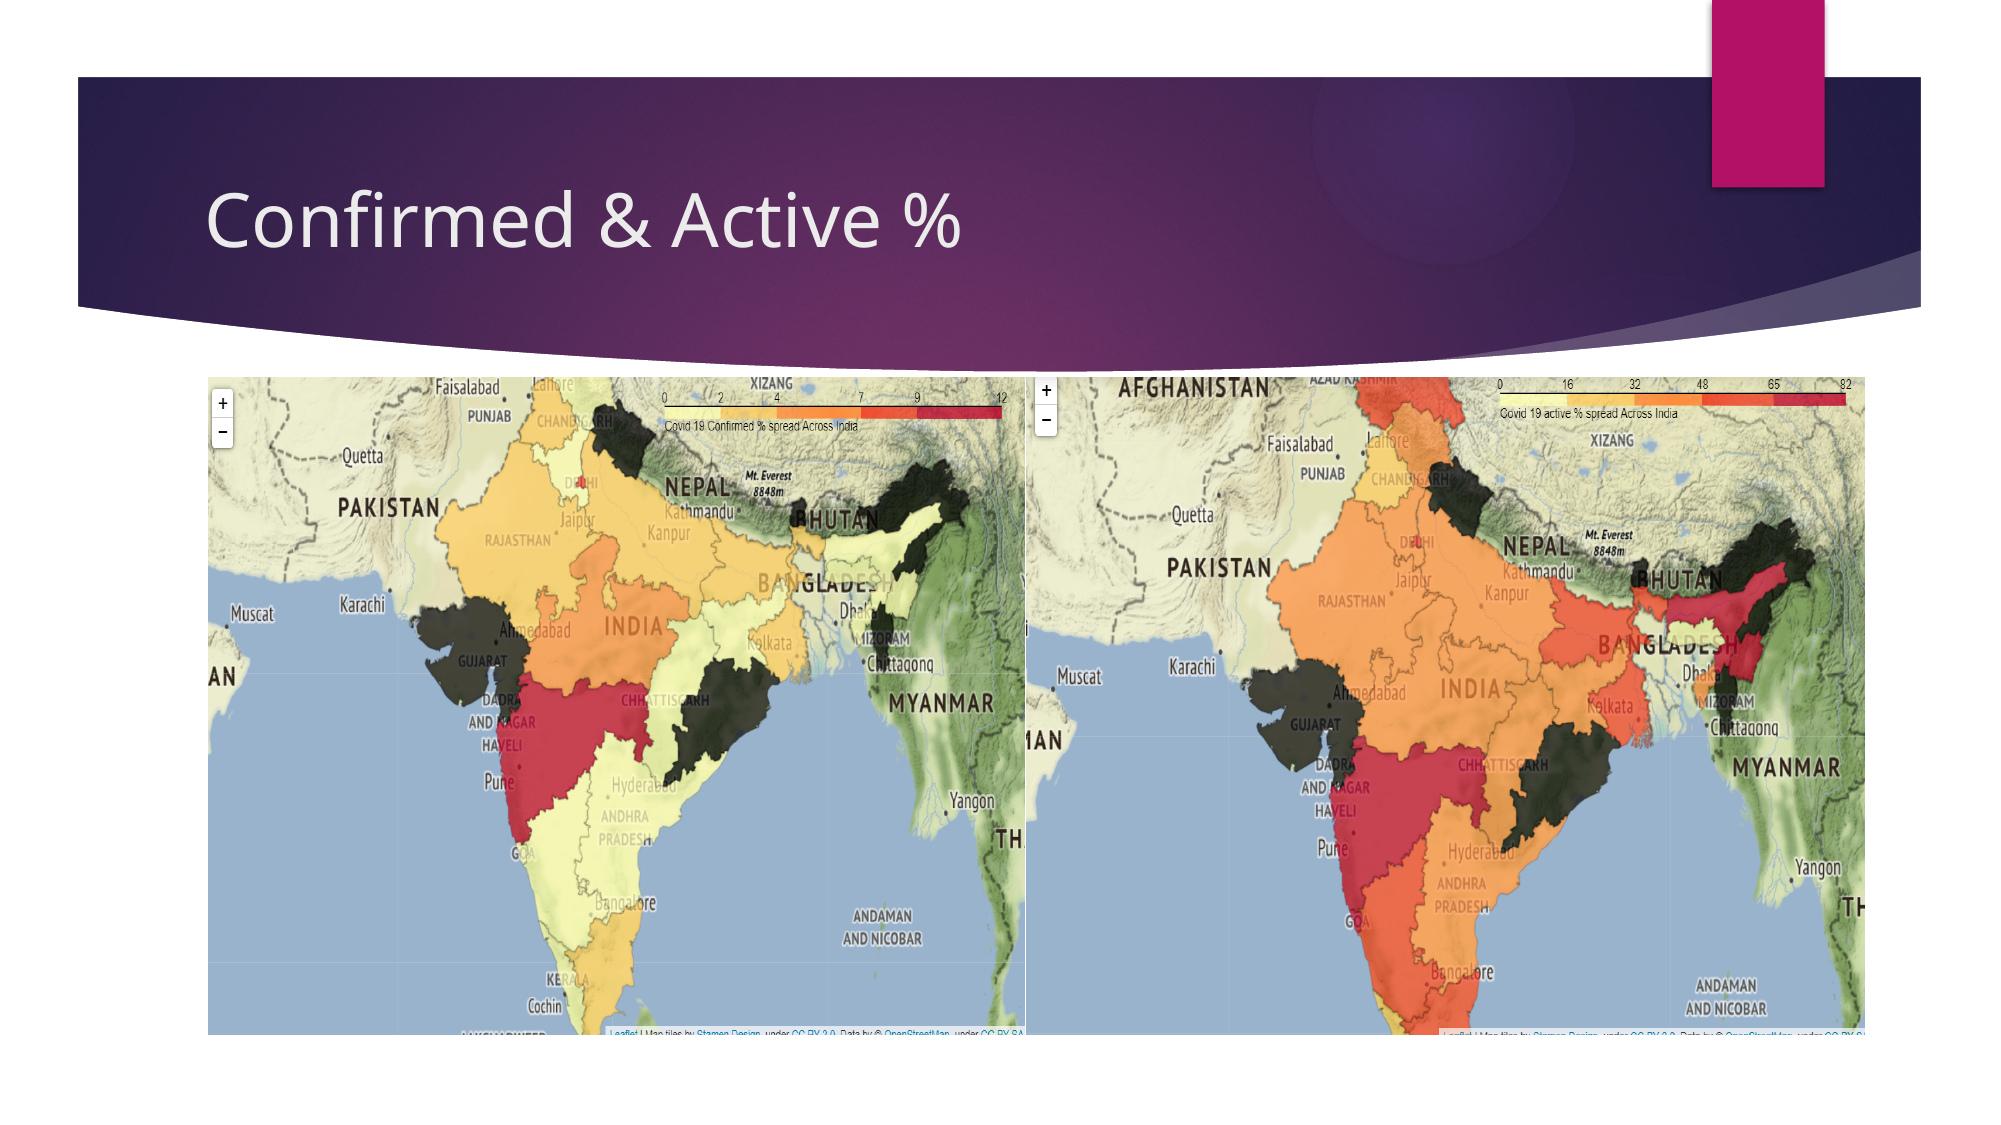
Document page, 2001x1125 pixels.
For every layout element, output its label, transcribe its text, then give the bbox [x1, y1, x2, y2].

picture [1024, 374, 1865, 1036]
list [208, 374, 1023, 1036]
title Confirmed & Active % [189, 159, 1627, 276]
